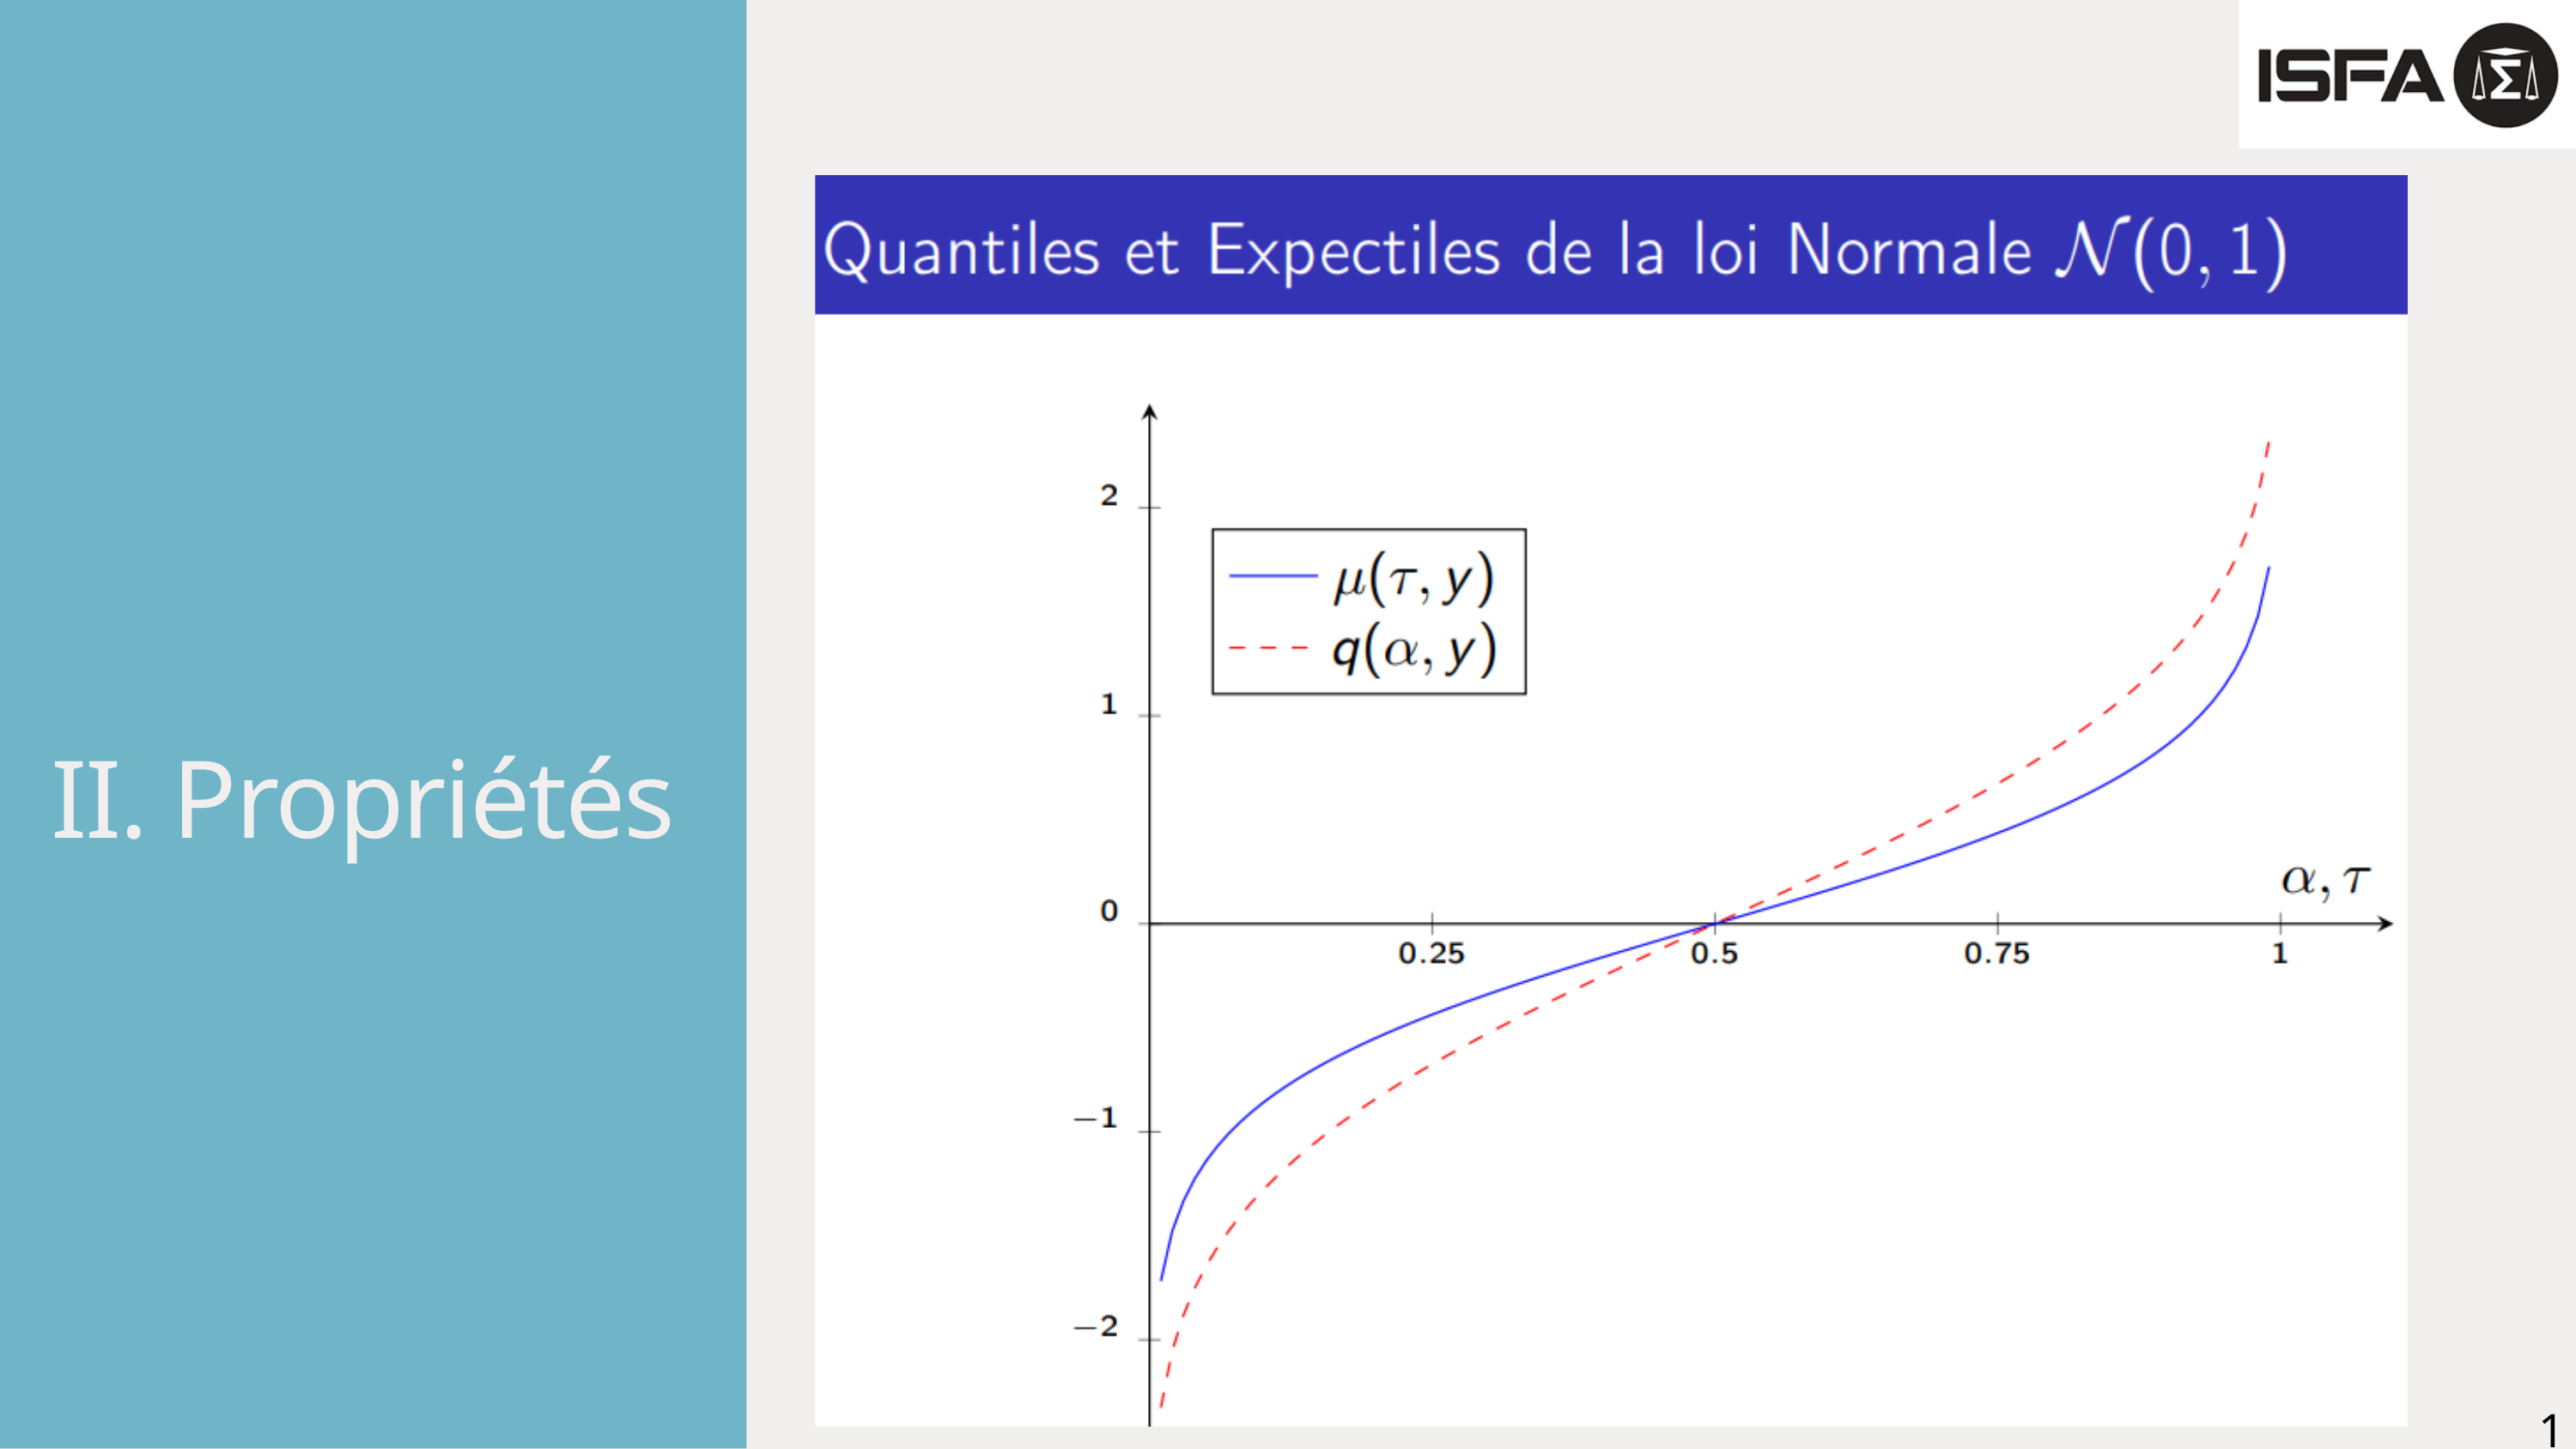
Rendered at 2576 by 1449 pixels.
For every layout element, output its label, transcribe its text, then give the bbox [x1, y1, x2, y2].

text_box [0, 0, 747, 1449]
text_box [2239, 0, 2576, 149]
text_box 17 [2527, 1397, 2576, 1449]
text_box [815, 175, 2408, 1427]
text_box II. Propriétés [51, 719, 696, 860]
